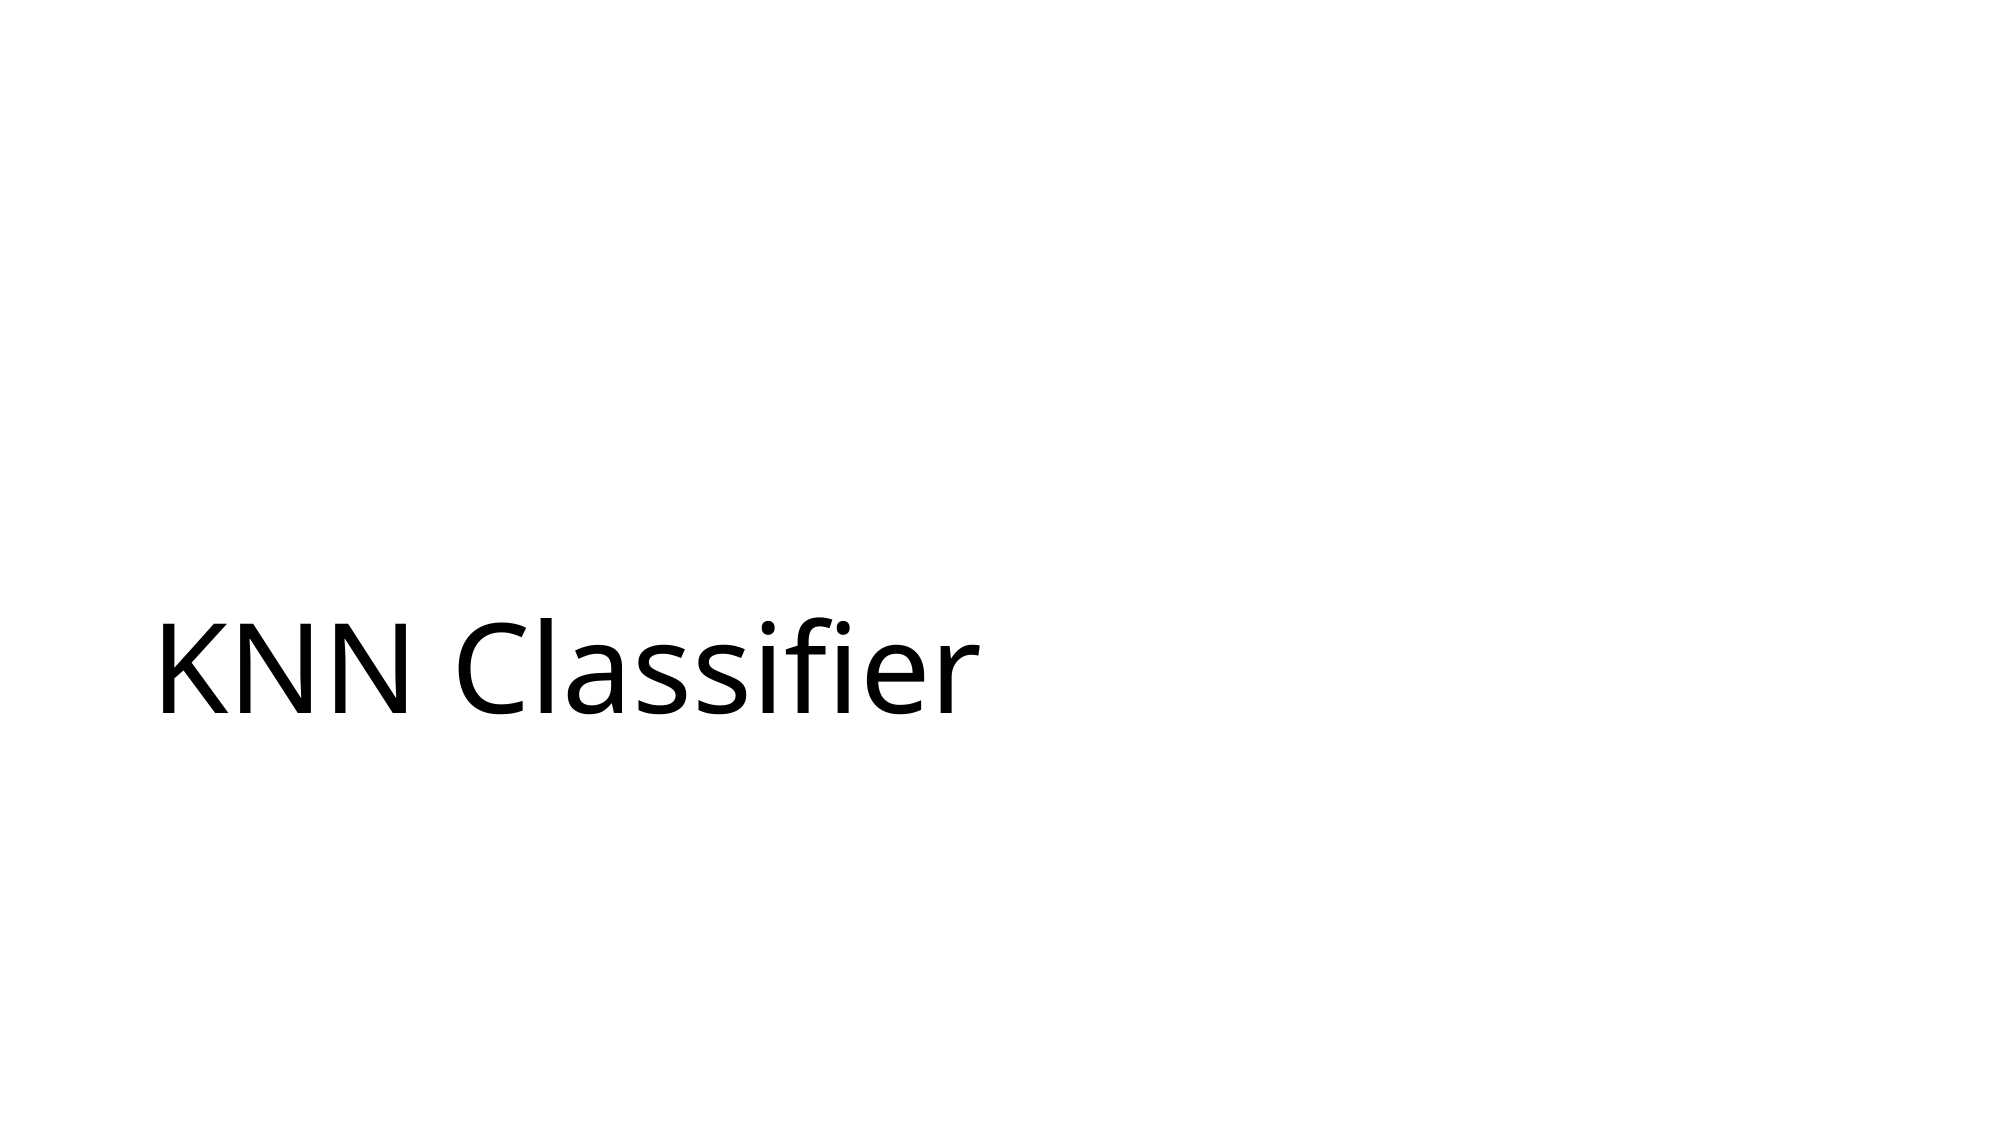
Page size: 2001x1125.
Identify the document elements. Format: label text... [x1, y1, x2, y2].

title KNN Classifier [136, 280, 1862, 749]
